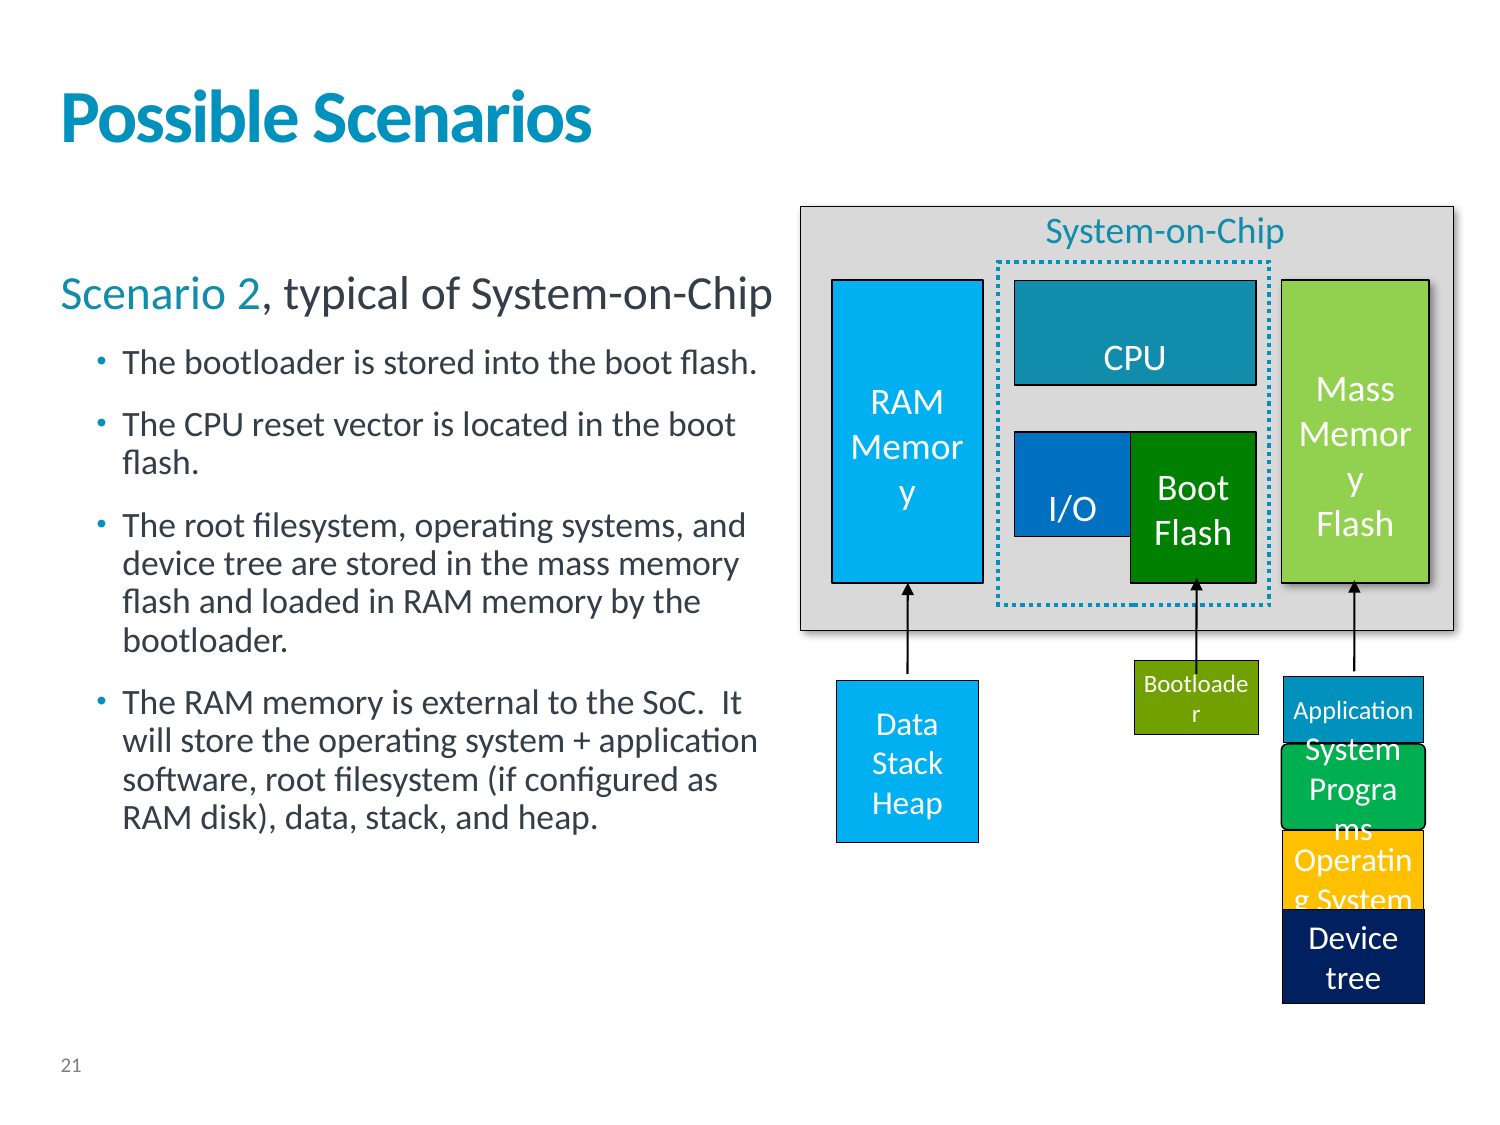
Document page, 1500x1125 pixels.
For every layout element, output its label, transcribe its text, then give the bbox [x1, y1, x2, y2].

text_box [1281, 279, 1430, 584]
text_box [901, 584, 914, 674]
text_box [800, 206, 1454, 631]
text_box [1190, 584, 1203, 674]
text_box System-on-Chip [1045, 206, 1227, 256]
text_box [998, 262, 1270, 606]
slide_number 21 [59, 1054, 83, 1079]
text_box Application [1283, 676, 1424, 718]
text_box Device tree [1282, 909, 1425, 1004]
title Possible Scenarios [59, 47, 1437, 159]
text_box Bootloader [1134, 660, 1259, 735]
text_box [831, 279, 1257, 584]
text_box Operating System [1282, 856, 1424, 909]
text_box [1348, 584, 1361, 672]
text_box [1281, 718, 1426, 856]
list Scenario 2, typical of System-on-Chip The bootloader is stored into the boot flash. The CPU reset vector is located in the boot flash. The root filesystem, operating systems, and device tree are stored in the mass memory flash and loaded in RAM memory by the bootloader. The RAM memory is external to the SoC. It will store the operating system + application software, root filesystem (if configured as RAM disk), data, stack, and heap. [59, 268, 778, 940]
text_box Data Stack Heap [836, 680, 979, 843]
